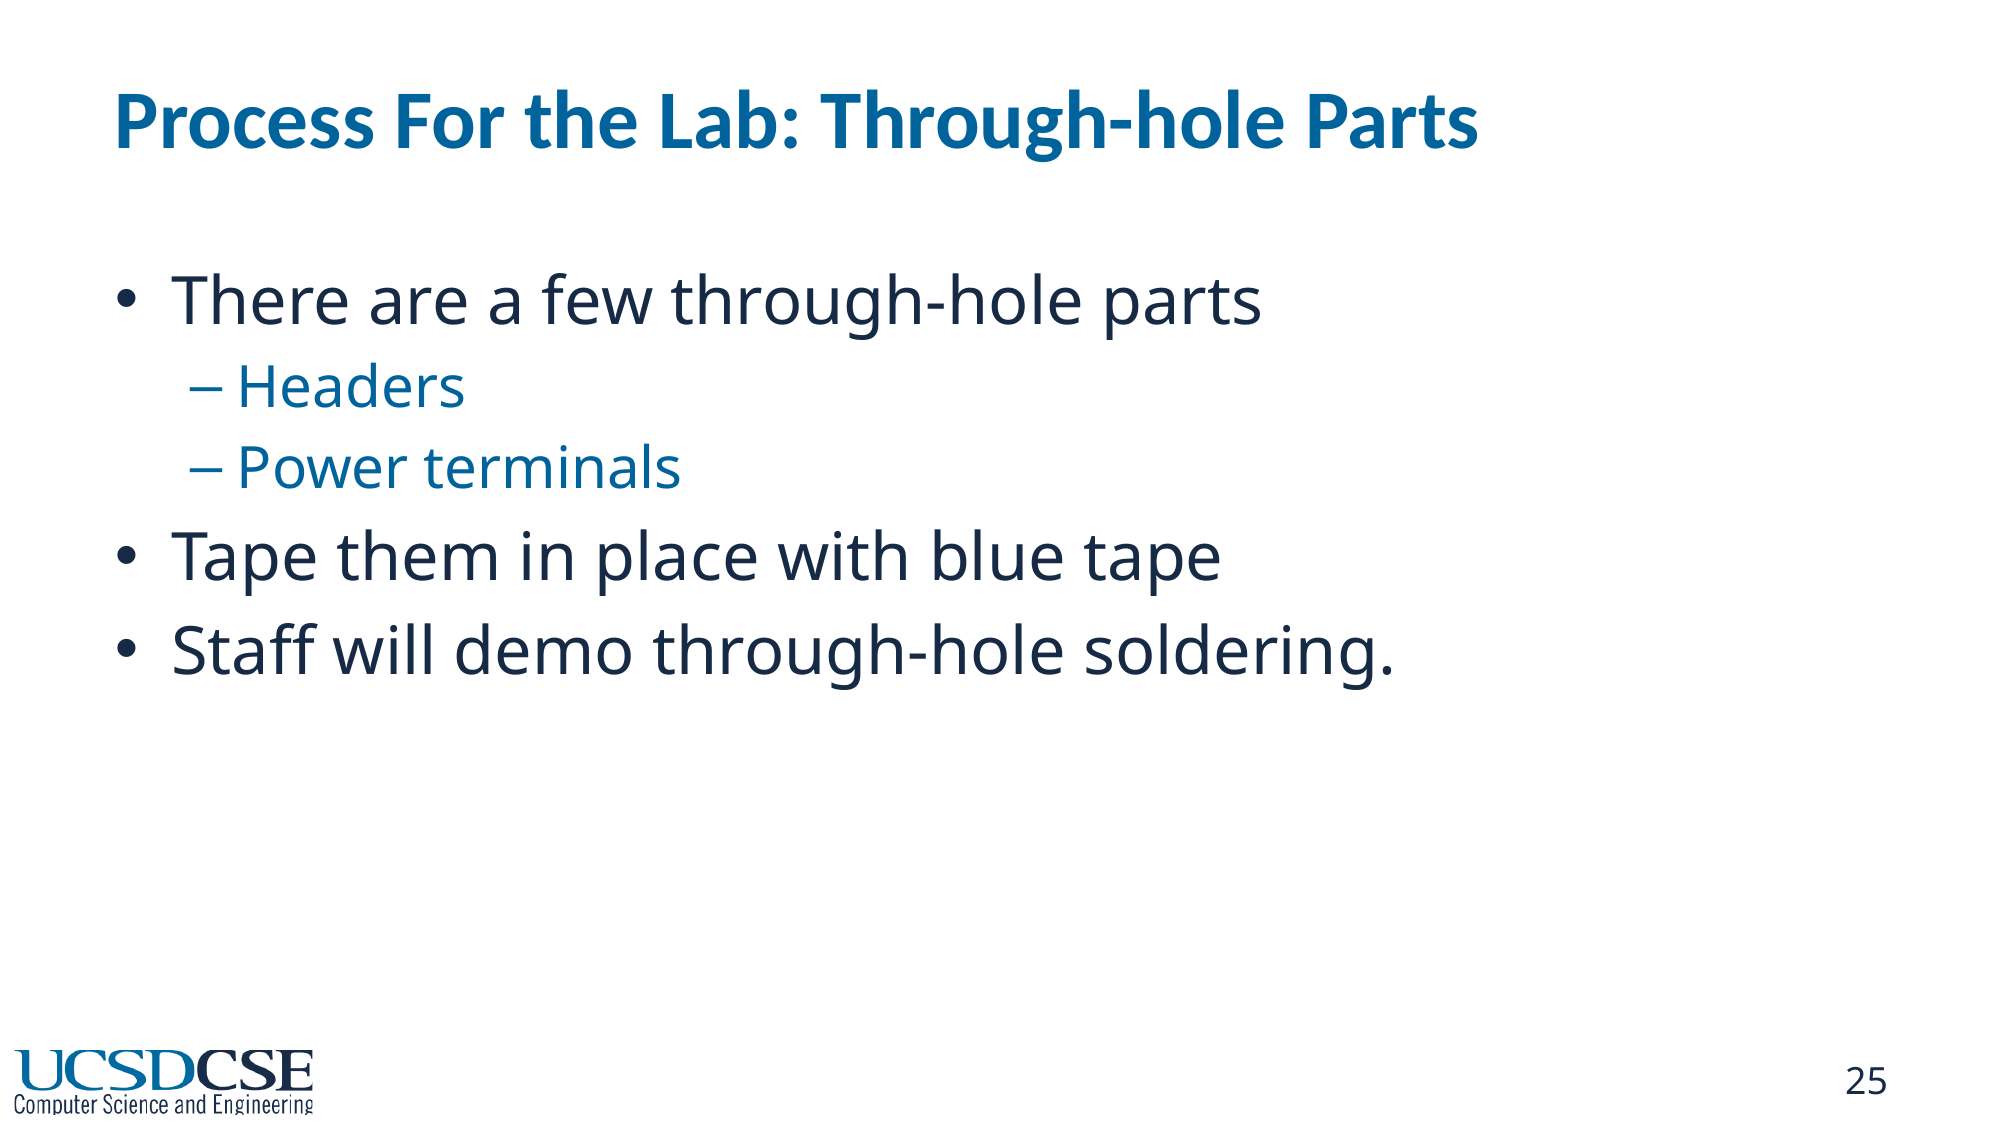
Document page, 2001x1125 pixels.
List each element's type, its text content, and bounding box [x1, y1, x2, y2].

list There are a few through-hole parts Headers Power terminals Tape them in place with blue tape Staff will demo through-hole soldering. [99, 249, 1900, 1005]
title Process For the Lab: Through-hole Parts [99, 9, 1900, 222]
